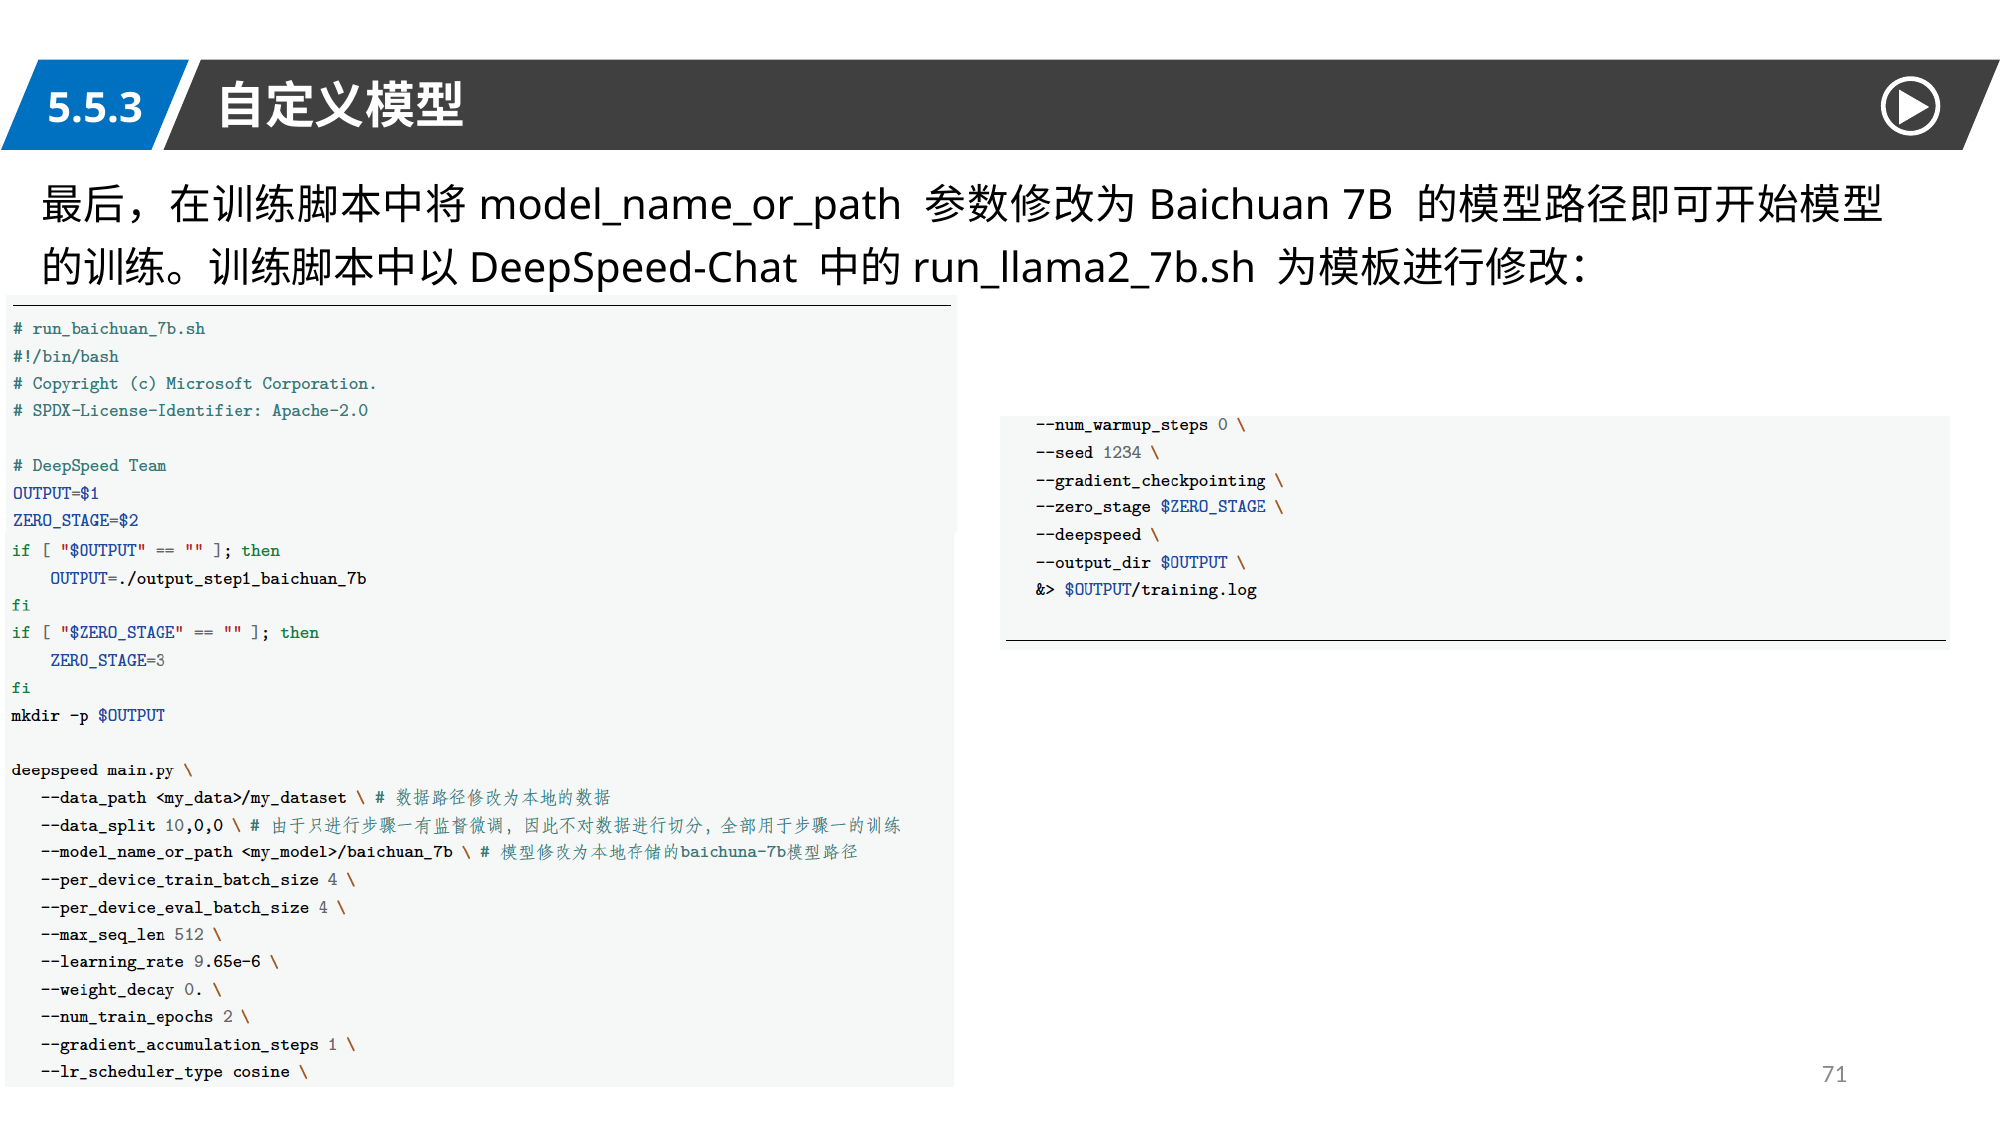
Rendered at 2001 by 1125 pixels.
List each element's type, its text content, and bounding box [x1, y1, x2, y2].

picture [999, 416, 1951, 650]
picture [0, 293, 958, 1087]
text_box [32, 59, 189, 120]
text_box [1, 89, 157, 150]
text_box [1883, 78, 1939, 134]
text_box 自定义模型 [200, 66, 480, 142]
slide_number 71 [1412, 1042, 1863, 1103]
text_box [163, 59, 2000, 150]
text_box 最后，在训练脚本中将model_name_or_path 参数修改为Baichuan 7B 的模型路径即可开始模型的训练。训练脚本中以DeepSpeed-Chat 中的run_llama2_7b.sh 为模板进行修改： [26, 158, 1900, 299]
text_box 5.5.3 [26, 73, 164, 138]
